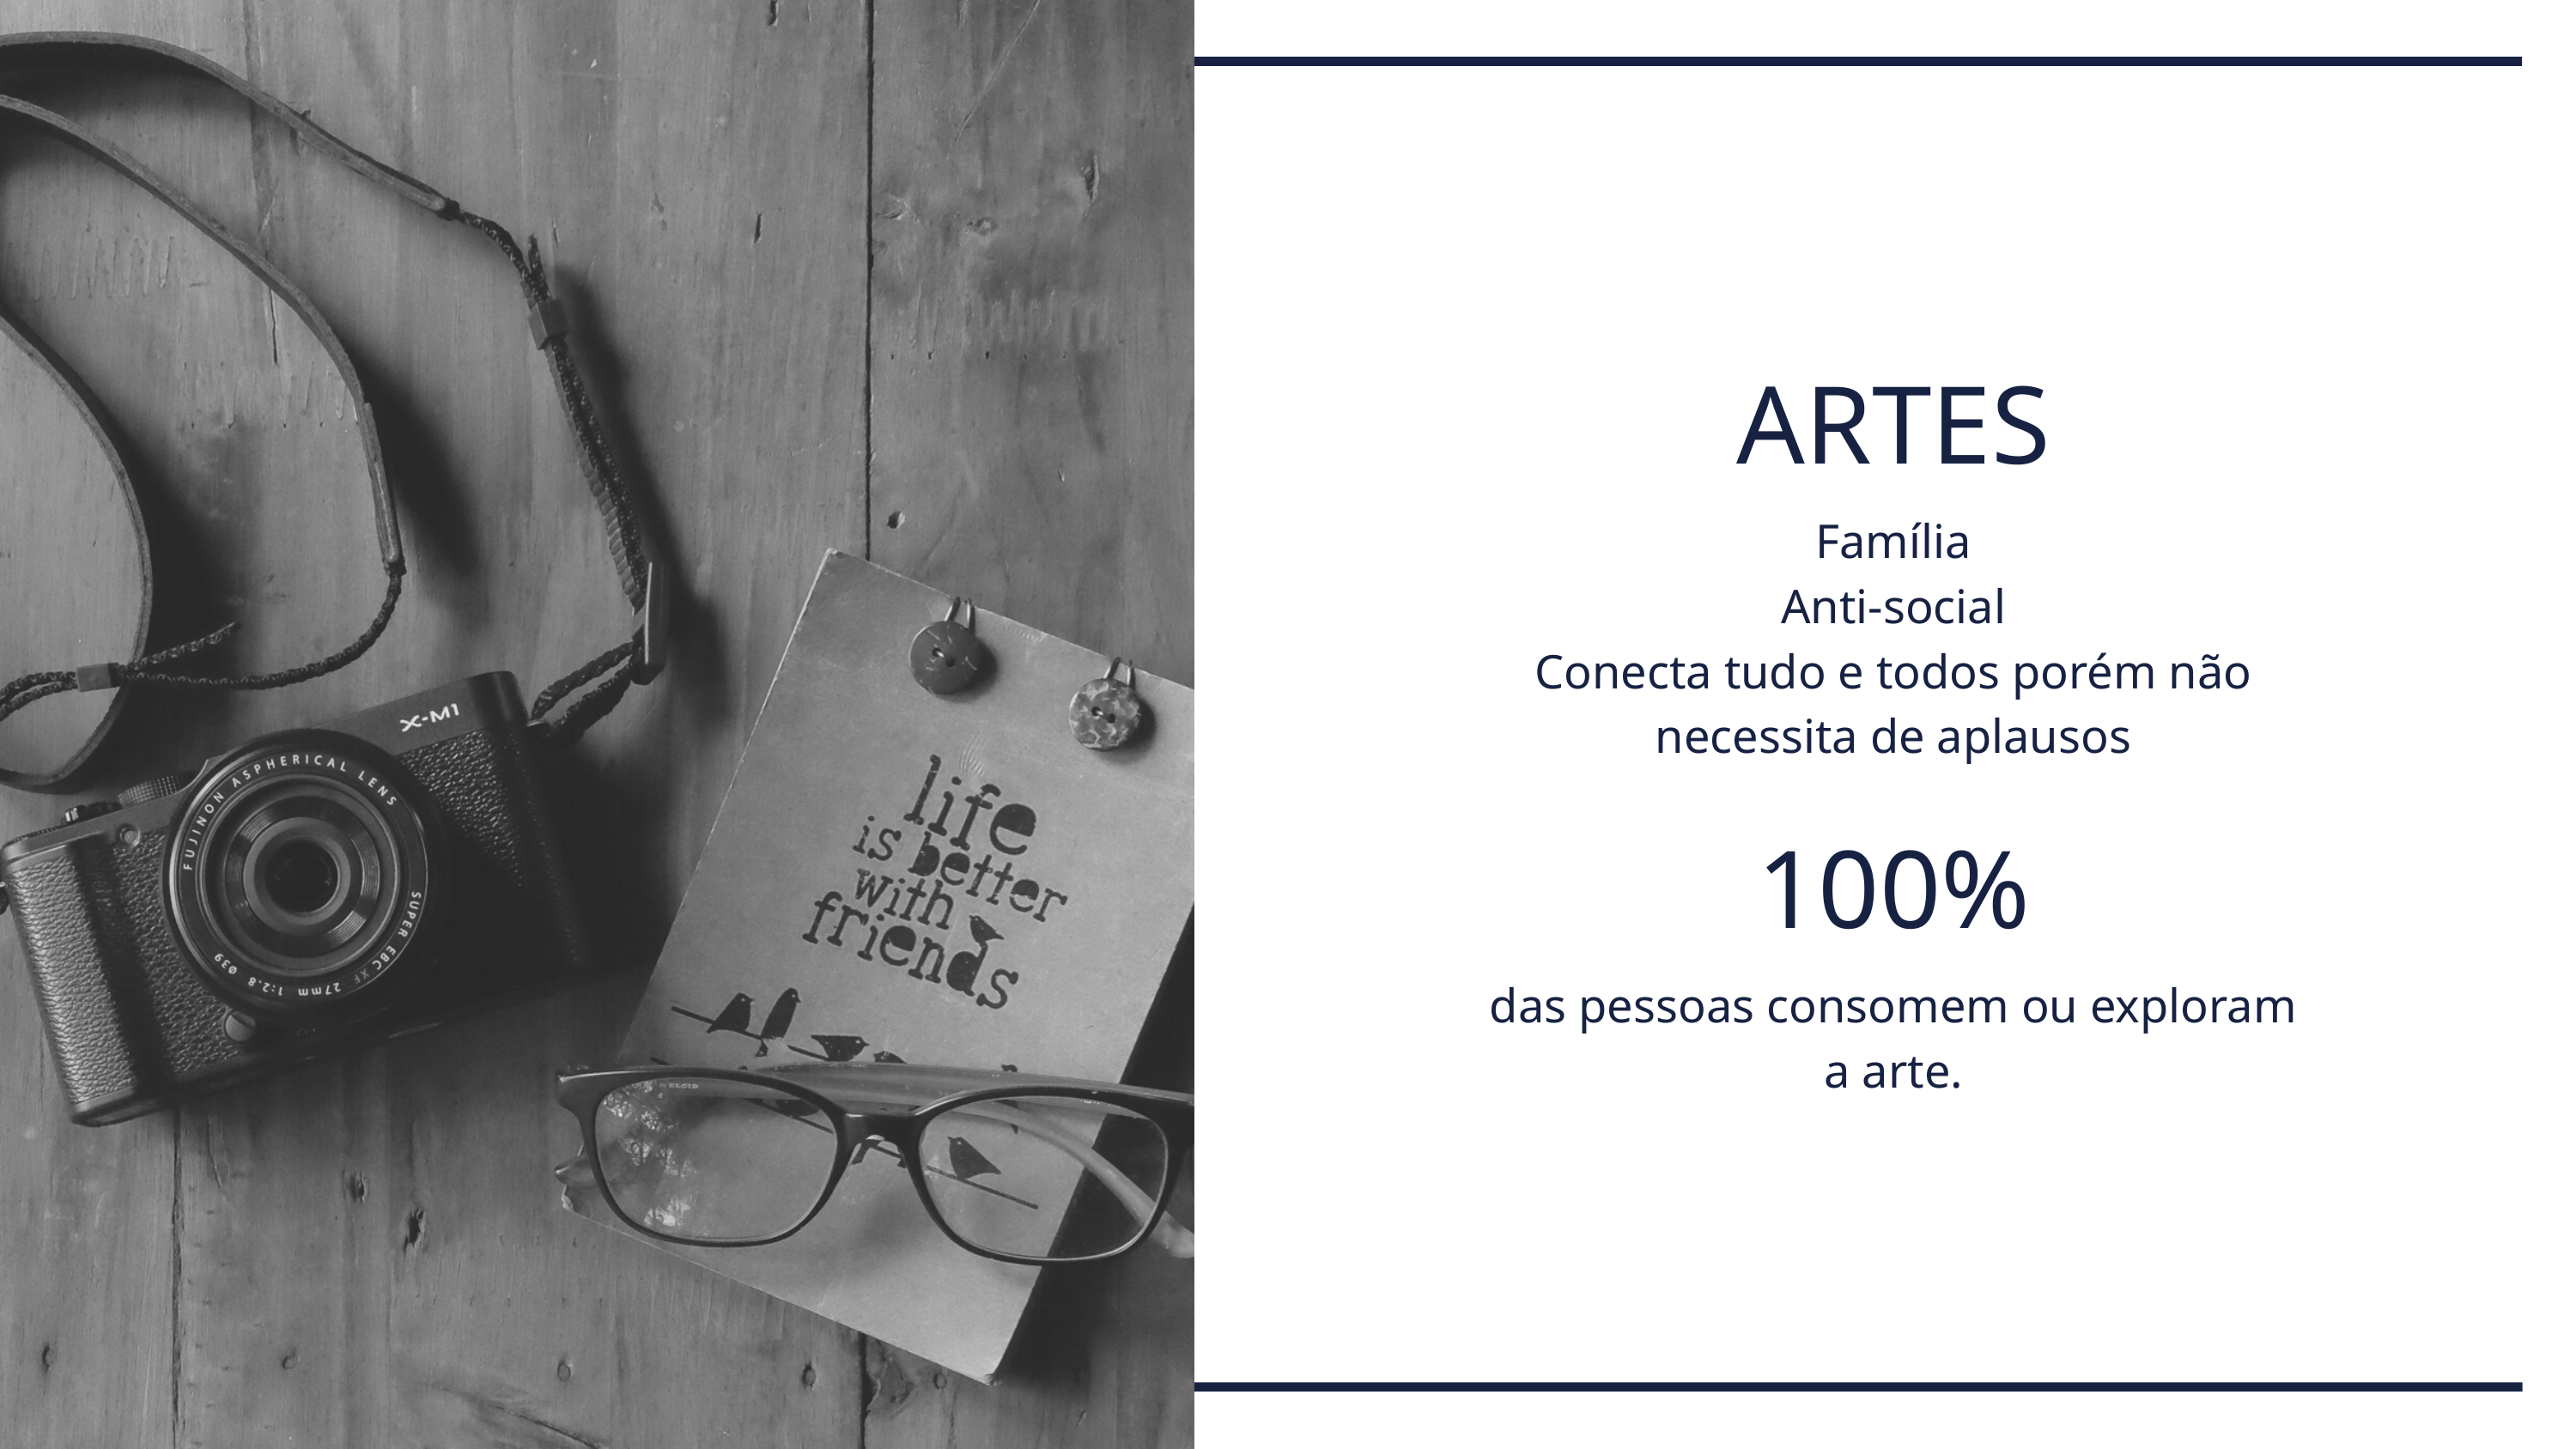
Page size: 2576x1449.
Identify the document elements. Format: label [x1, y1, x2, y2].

picture [0, 0, 1195, 1449]
text_box [1356, 356, 2432, 1093]
text_box [1197, 57, 2523, 66]
text_box [1197, 1382, 2523, 1392]
